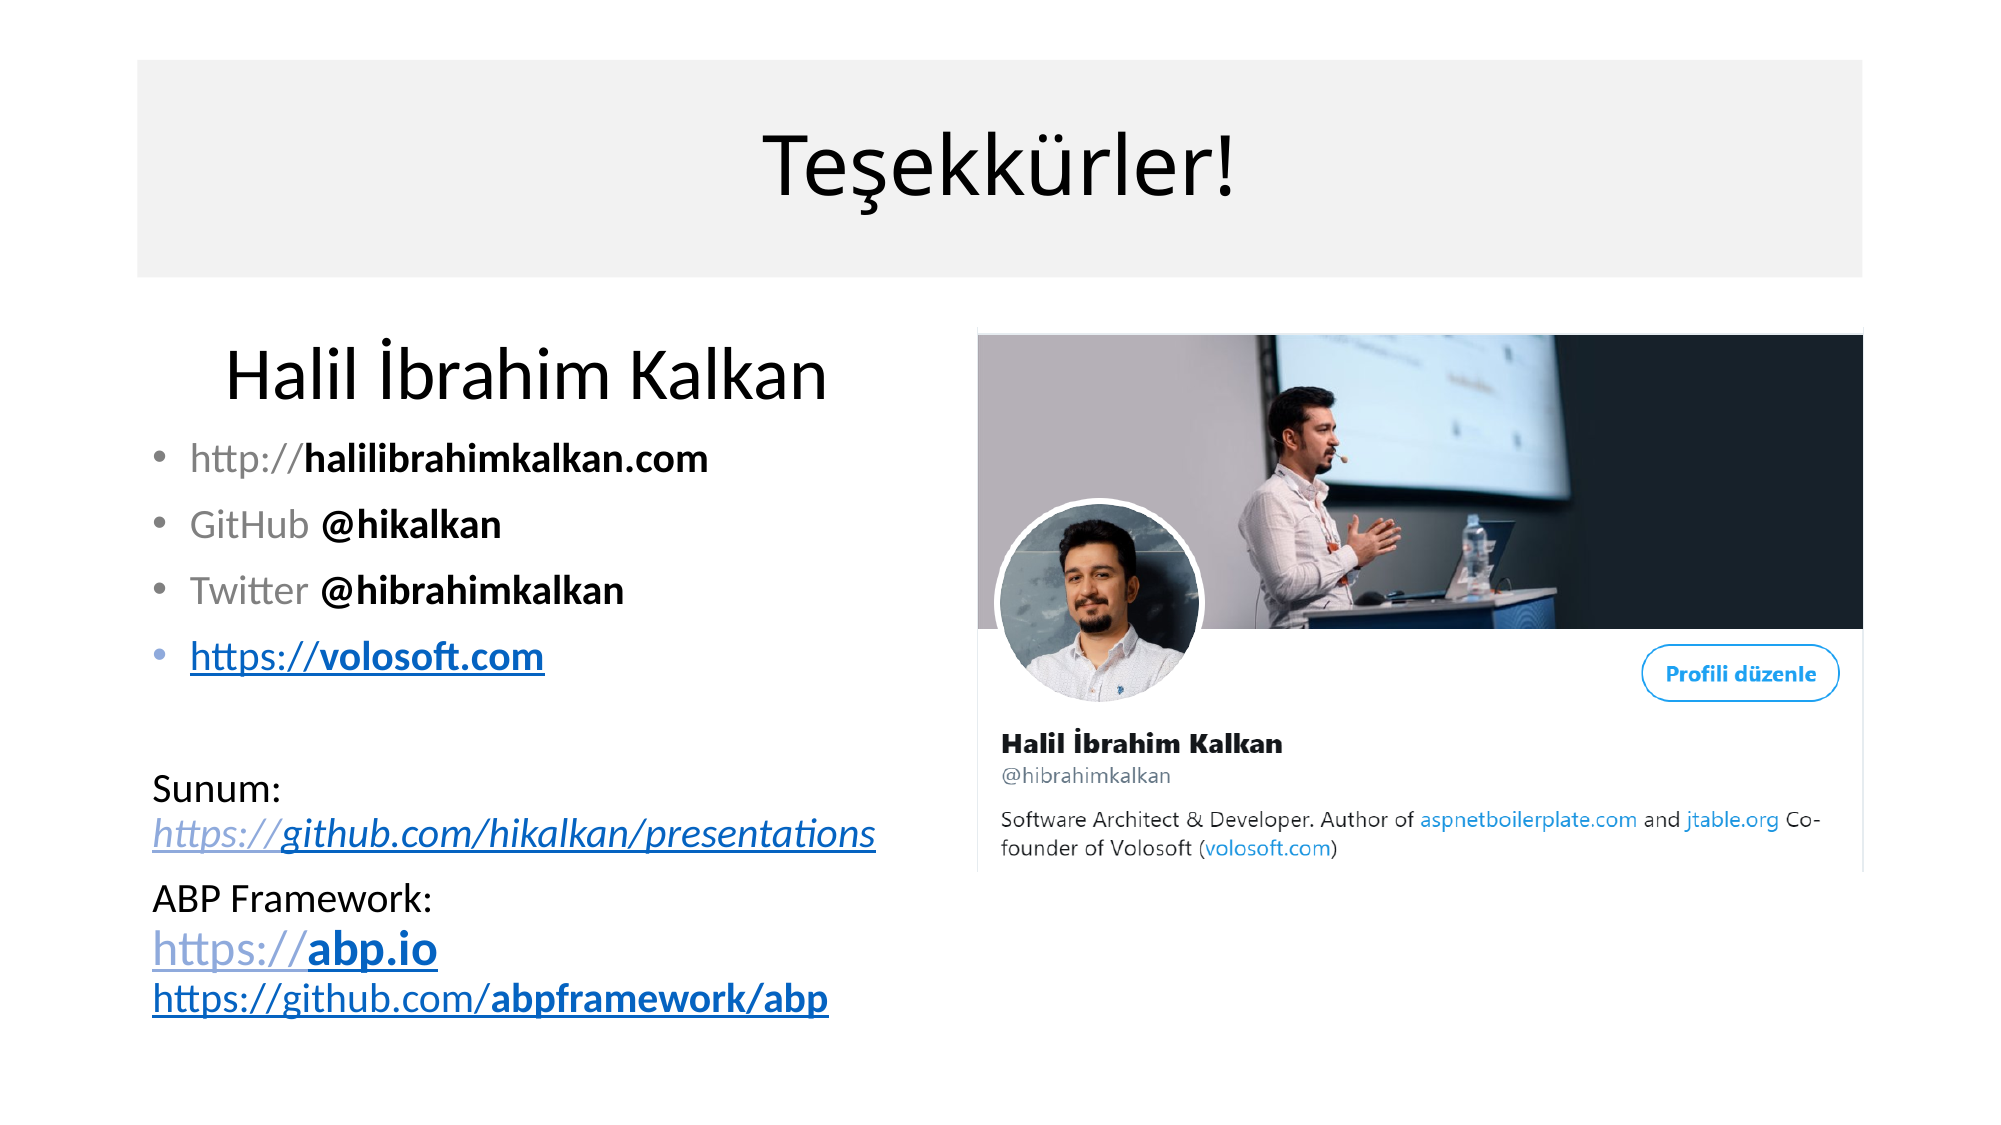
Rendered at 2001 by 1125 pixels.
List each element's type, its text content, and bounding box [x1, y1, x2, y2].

title Teşekkürler! [137, 59, 1863, 278]
text_box Halil İbrahim Kalkan http://halilibrahimkalkan.com GitHub @hikalkan Twitter @hibrahimkalkan https://volosoft.com Sunum: https://github.com/hikalkan/presentations ABP Framework: https://abp.io https://github.com/abpframework/abp [137, 327, 918, 1041]
picture [972, 327, 1870, 872]
